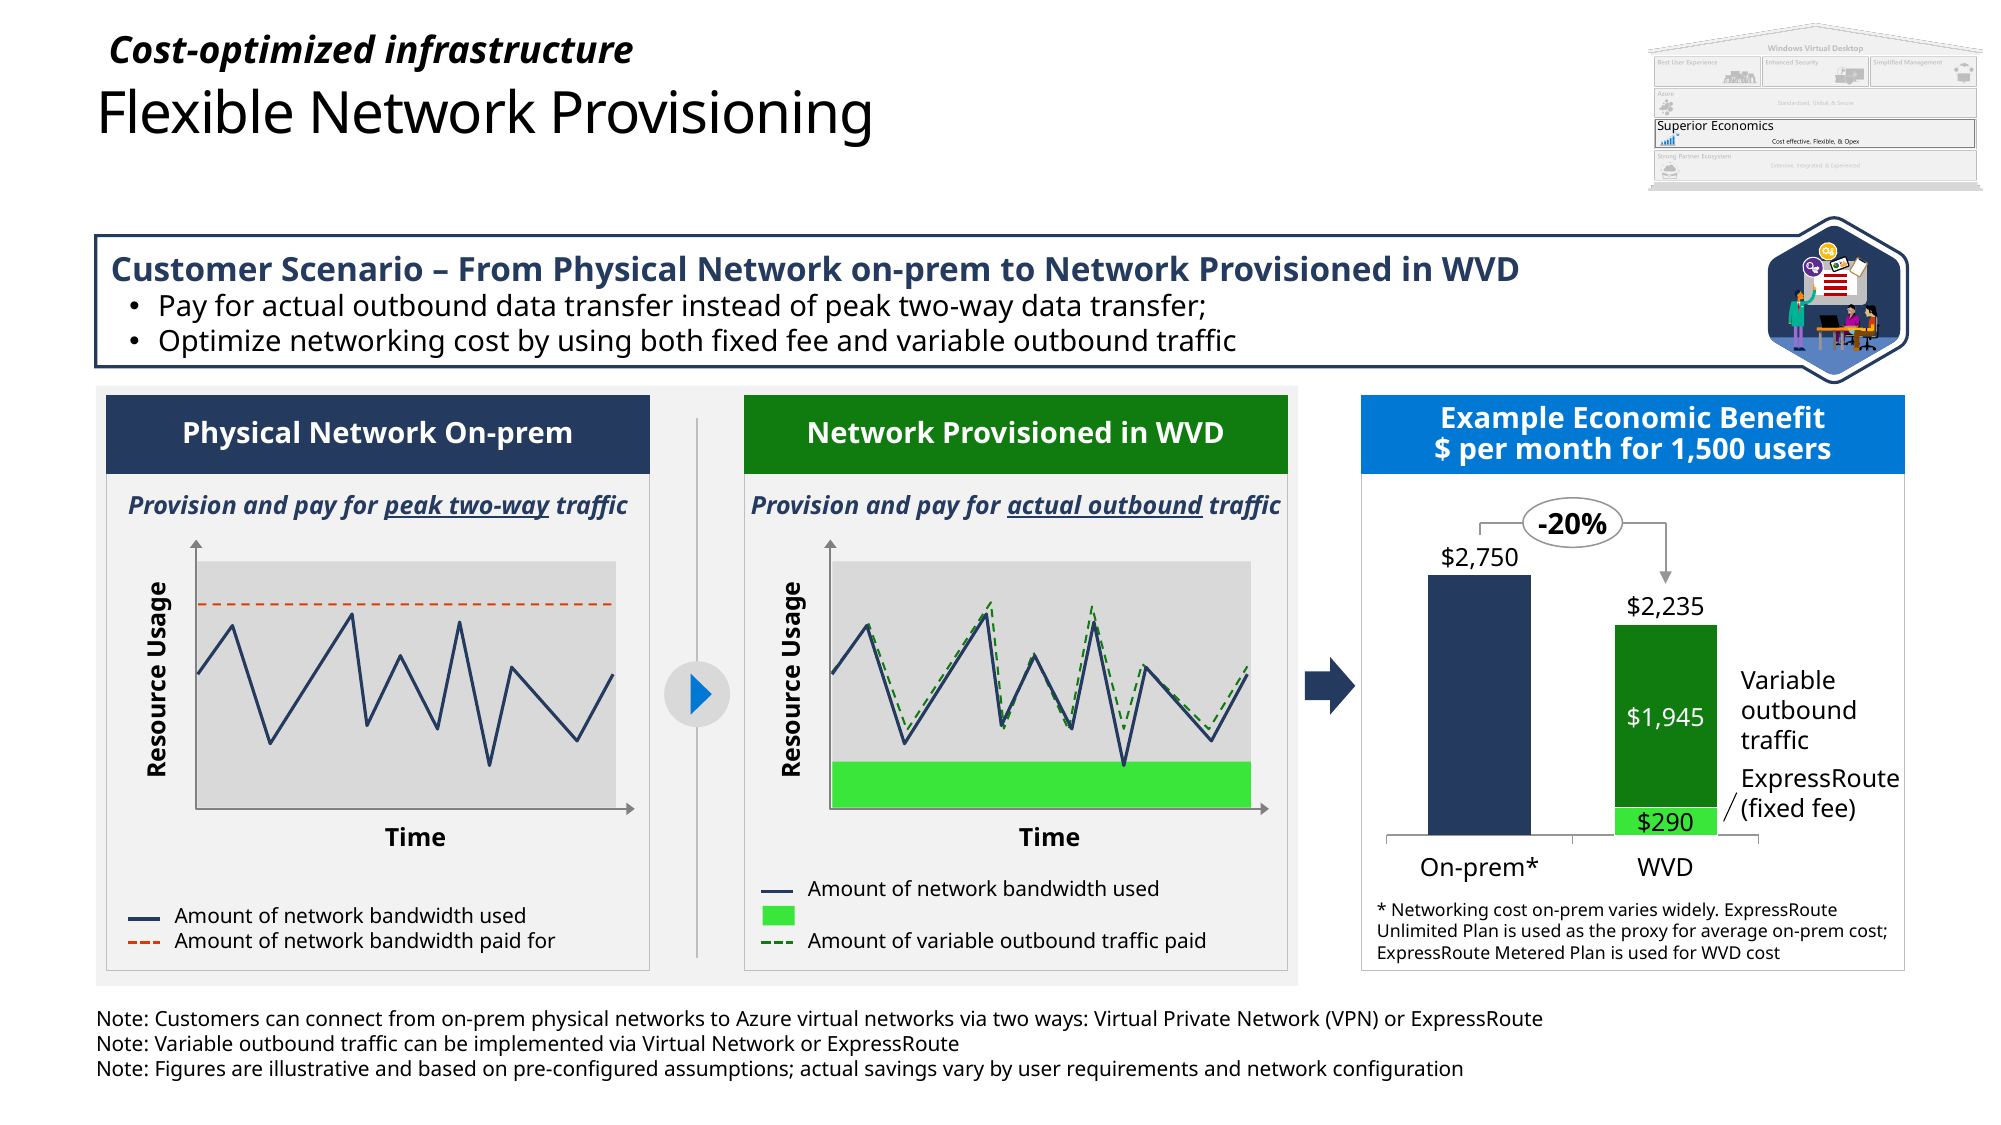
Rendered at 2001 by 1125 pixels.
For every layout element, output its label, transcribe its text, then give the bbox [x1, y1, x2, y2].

text_box -20% [1522, 523, 1623, 548]
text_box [1767, 224, 1901, 376]
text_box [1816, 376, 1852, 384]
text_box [1723, 792, 1737, 822]
text_box Amount of network bandwidth used [807, 875, 1168, 901]
text_box $2,750 [1439, 541, 1521, 561]
text_box Cost-optimized infrastructure [93, 18, 650, 79]
text_box Note: Customers can connect from on-prem physical networks to Azure virtual networks via two ways: Virtual Private Network (VPN) or ExpressRoute Note: Variable outbound traffic can be implemented via Virtual Network or ExpressRoute Note: Figures are illustrative and based on pre-configured assumptions; actual savings vary by user requirements and network configuration [96, 1005, 1904, 1081]
text_box [95, 385, 1299, 987]
text_box * Networking cost on-prem varies widely. ExpressRoute Unlimited Plan is used as the proxy for average on-prem cost; ExpressRoute Metered Plan is used for WVD cost [1361, 474, 1905, 971]
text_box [140, 539, 635, 852]
text_box Customer Scenario – From Physical Network on-prem to Network Provisioned in WVD Pay for actual outbound data transfer instead of peak two-way data transfer; Optimize networking cost by using both fixed fee and variable outbound traffic [95, 234, 1767, 368]
text_box Variable outbound traffic [1773, 664, 1857, 755]
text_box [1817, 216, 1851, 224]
text_box Amount of network bandwidth paid for [174, 928, 576, 954]
text_box WVD [1636, 851, 1695, 882]
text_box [1648, 23, 1983, 191]
text_box ExpressRoute (fixed fee) [1773, 762, 1894, 823]
text_box Amount of variable outbound traffic paid [807, 928, 1231, 954]
text_box Network Provisioned in WVD [744, 395, 1288, 474]
text_box Example Economic Benefit $ per month for 1,500 users [1361, 395, 1905, 474]
text_box On-prem* [1423, 851, 1537, 882]
text_box [744, 474, 1288, 971]
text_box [774, 539, 1270, 852]
text_box Provision and pay for peak two-way traffic [128, 489, 628, 520]
text_box [1304, 656, 1356, 716]
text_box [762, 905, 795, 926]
text_box [106, 474, 650, 971]
text_box Physical Network On-prem [106, 395, 650, 474]
text_box Provision and pay for actual outbound traffic [750, 489, 1282, 520]
text_box Amount of network bandwidth used [174, 903, 564, 928]
text_box -20% [1522, 497, 1623, 522]
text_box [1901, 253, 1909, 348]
title Flexible Network Provisioning [96, 75, 1629, 146]
chart [1372, 561, 1773, 849]
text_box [663, 418, 731, 959]
